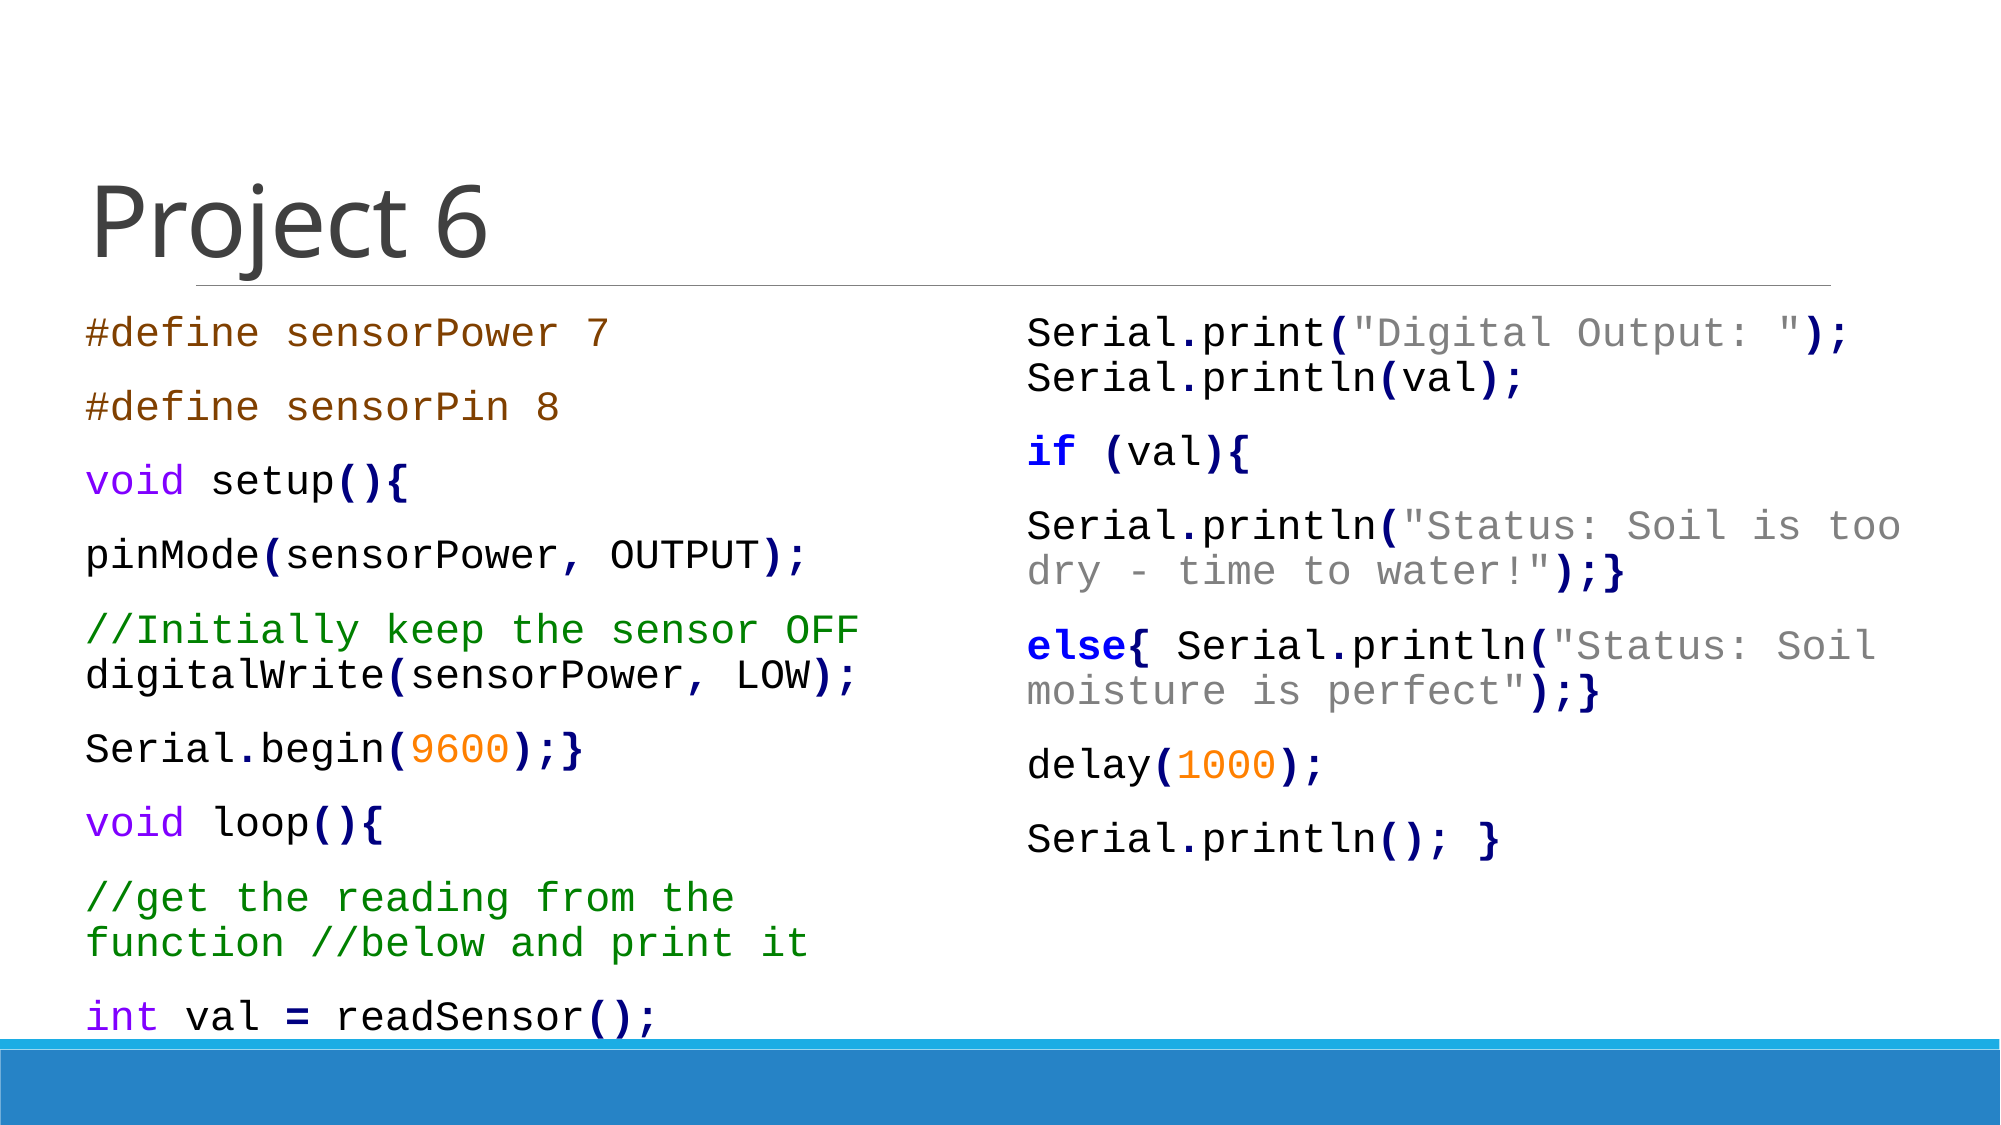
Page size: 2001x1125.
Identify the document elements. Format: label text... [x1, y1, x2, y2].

title Project 6 [73, 47, 1830, 285]
list #define sensorPower 7 #define sensorPin 8 void setup(){ pinMode(sensorPower, OUTPUT); //Initially keep the sensor OFF digitalWrite(sensorPower, LOW); Serial.begin(9600);} void loop(){ //get the reading from the function //below and print it int val = readSensor(); Serial.print("Digital Output: "); Serial.println(val); if (val){ Serial.println("Status: Soil is too dry - time to water!");} else{ Serial.println("Status: Soil moisture is perfect");} delay(1000); Serial.println(); } [84, 302, 1969, 1052]
